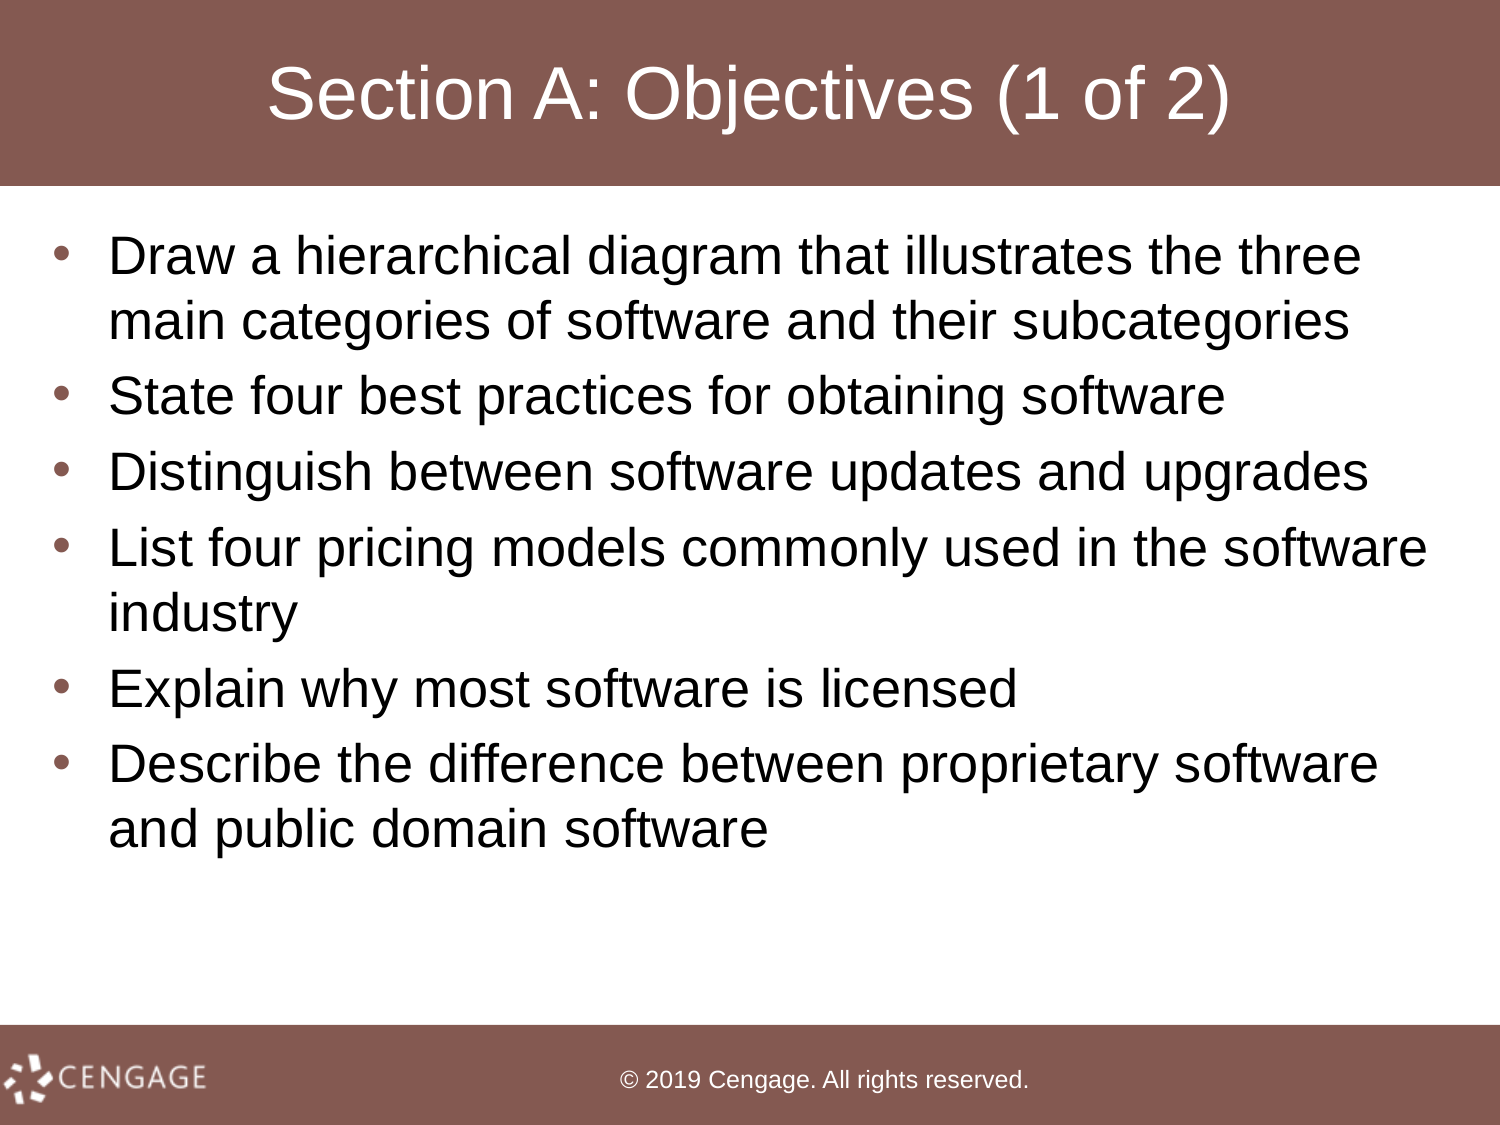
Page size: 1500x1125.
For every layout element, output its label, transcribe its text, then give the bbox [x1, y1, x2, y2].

list Draw a hierarchical diagram that illustrates the three main categories of software and their subcategories State four best practices for obtaining software Distinguish between software updates and upgrades List four pricing models commonly used in the software industry Explain why most software is licensed Describe the difference between proprietary software and public domain software [37, 212, 1475, 1005]
title Section A: Objectives (1 of 2) [75, 4, 1425, 175]
picture [0, 1051, 211, 1106]
